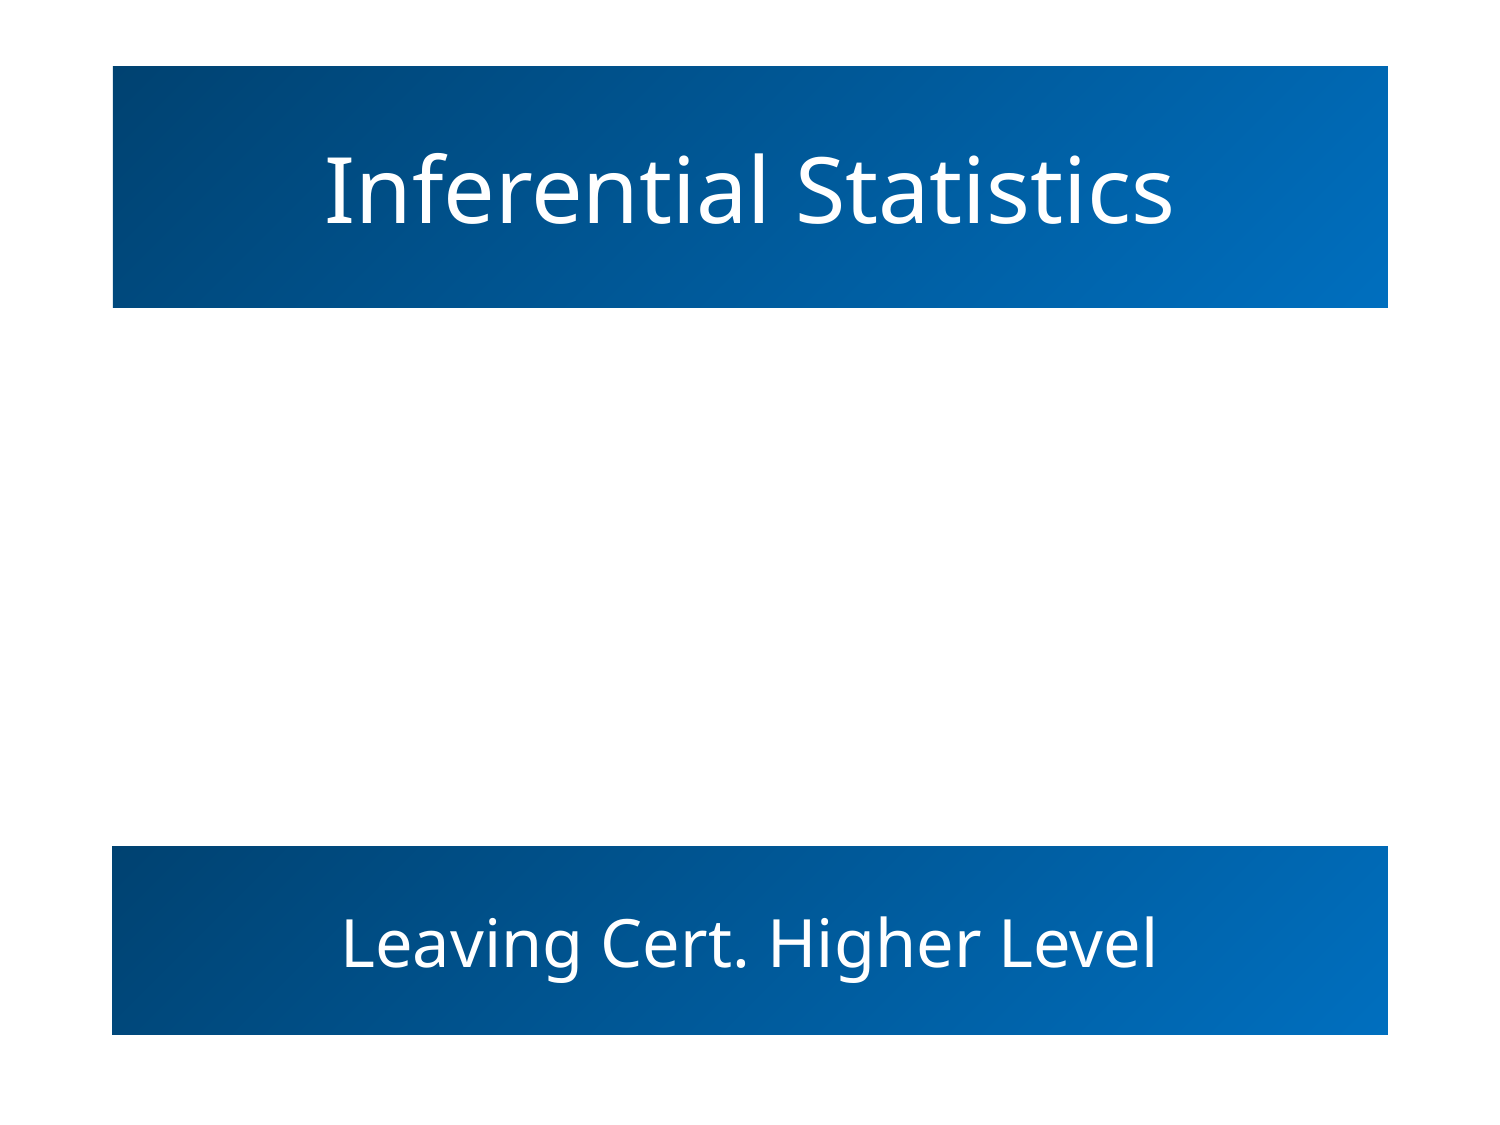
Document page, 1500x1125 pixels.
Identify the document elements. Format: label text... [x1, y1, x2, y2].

title Inferential Statistics [112, 66, 1388, 308]
subtitle Leaving Cert. Higher Level [112, 846, 1388, 1035]
